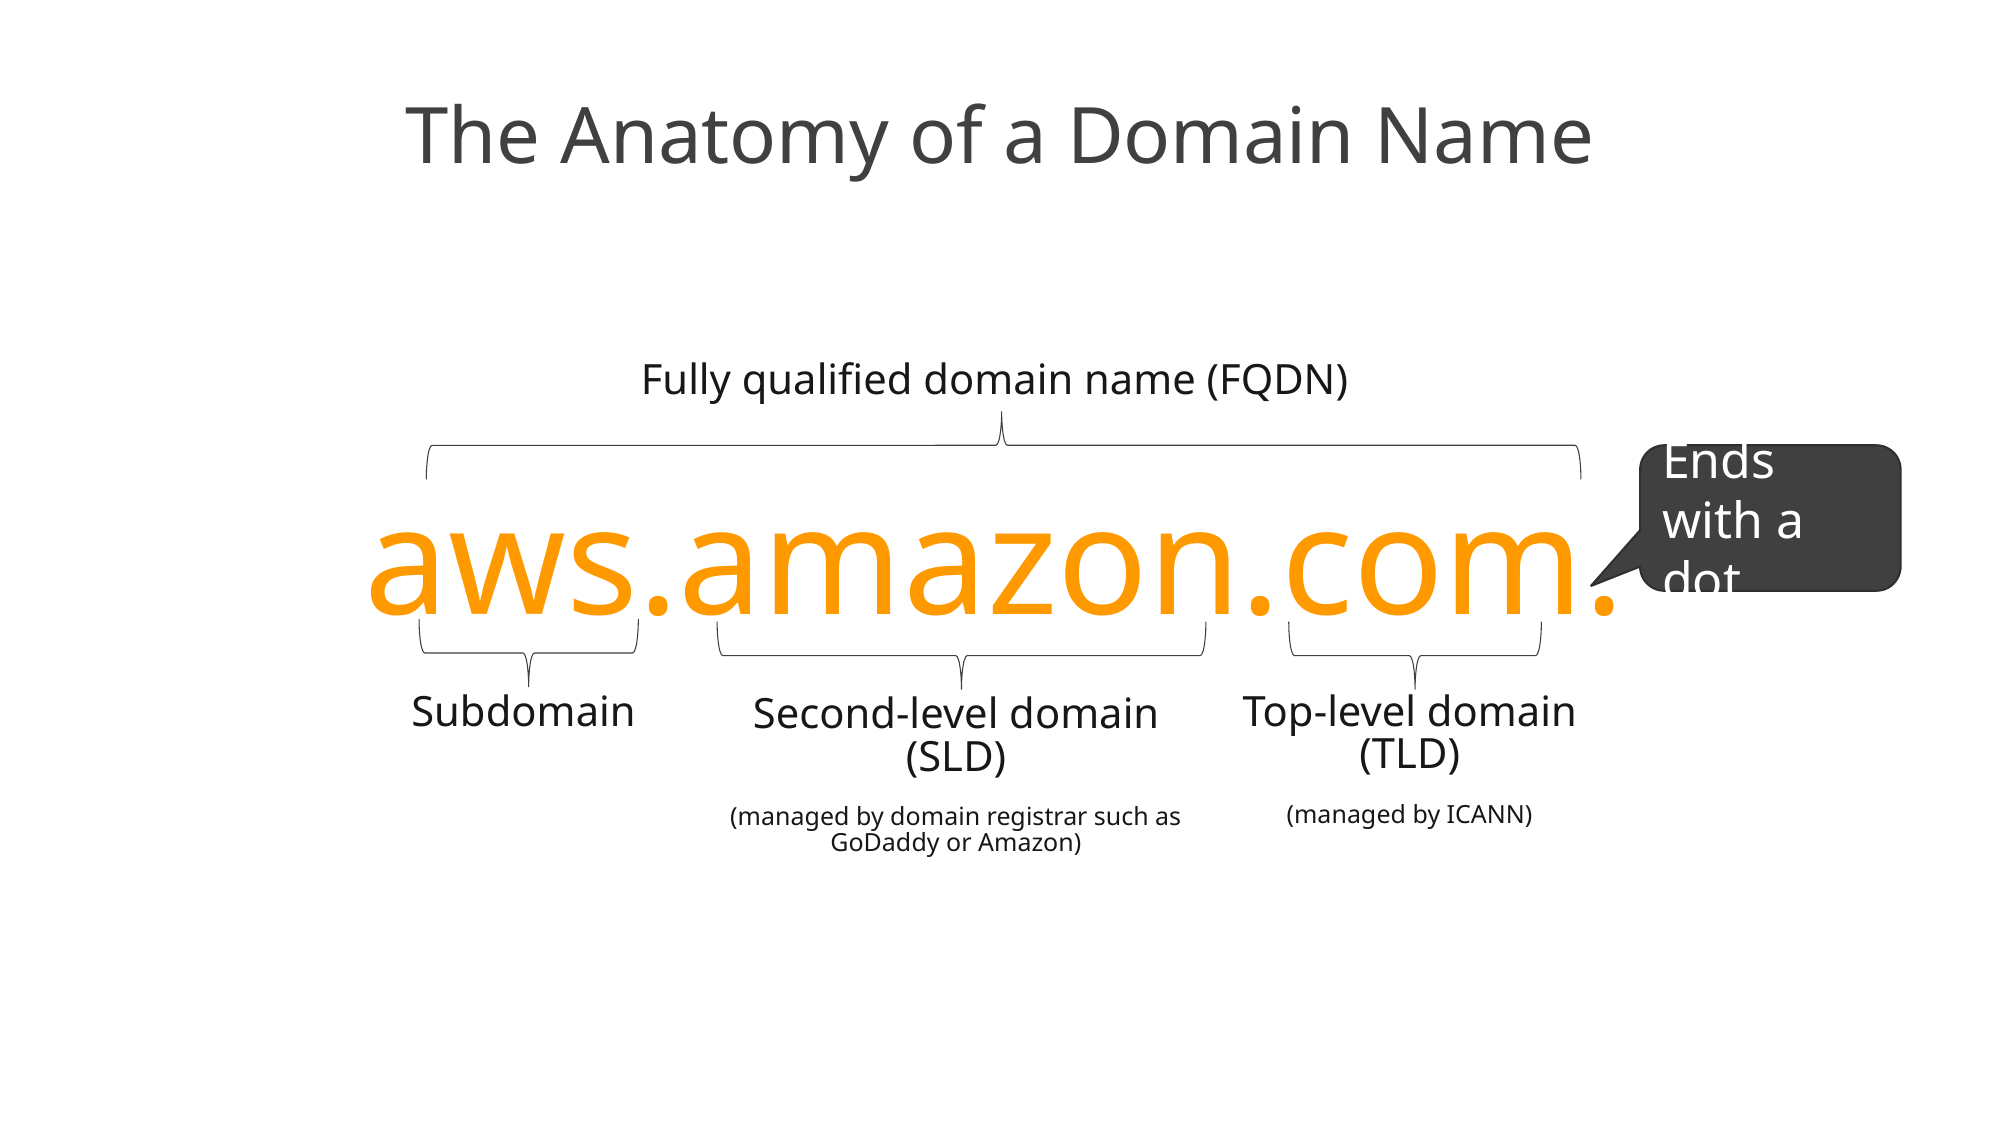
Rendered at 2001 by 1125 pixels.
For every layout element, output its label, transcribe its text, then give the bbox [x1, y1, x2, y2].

text_box [1288, 621, 1542, 686]
text_box Ends with a dot [1590, 444, 1902, 592]
text_box [425, 411, 1582, 480]
text_box Subdomain [382, 687, 675, 756]
text_box Fully qualified domain name (FQDN) [638, 340, 1362, 409]
text_box [418, 618, 639, 688]
text_box Second-level domain (SLD) (managed by domain registrar such as GoDaddy or Amazon) [714, 689, 1209, 891]
text_box Top-level domain (TLD) (managed by ICANN) [1240, 686, 1591, 833]
title The Anatomy of a Domain Name [137, 93, 1863, 183]
text_box aws.amazon.com. [326, 481, 1673, 656]
text_box [716, 621, 1207, 689]
